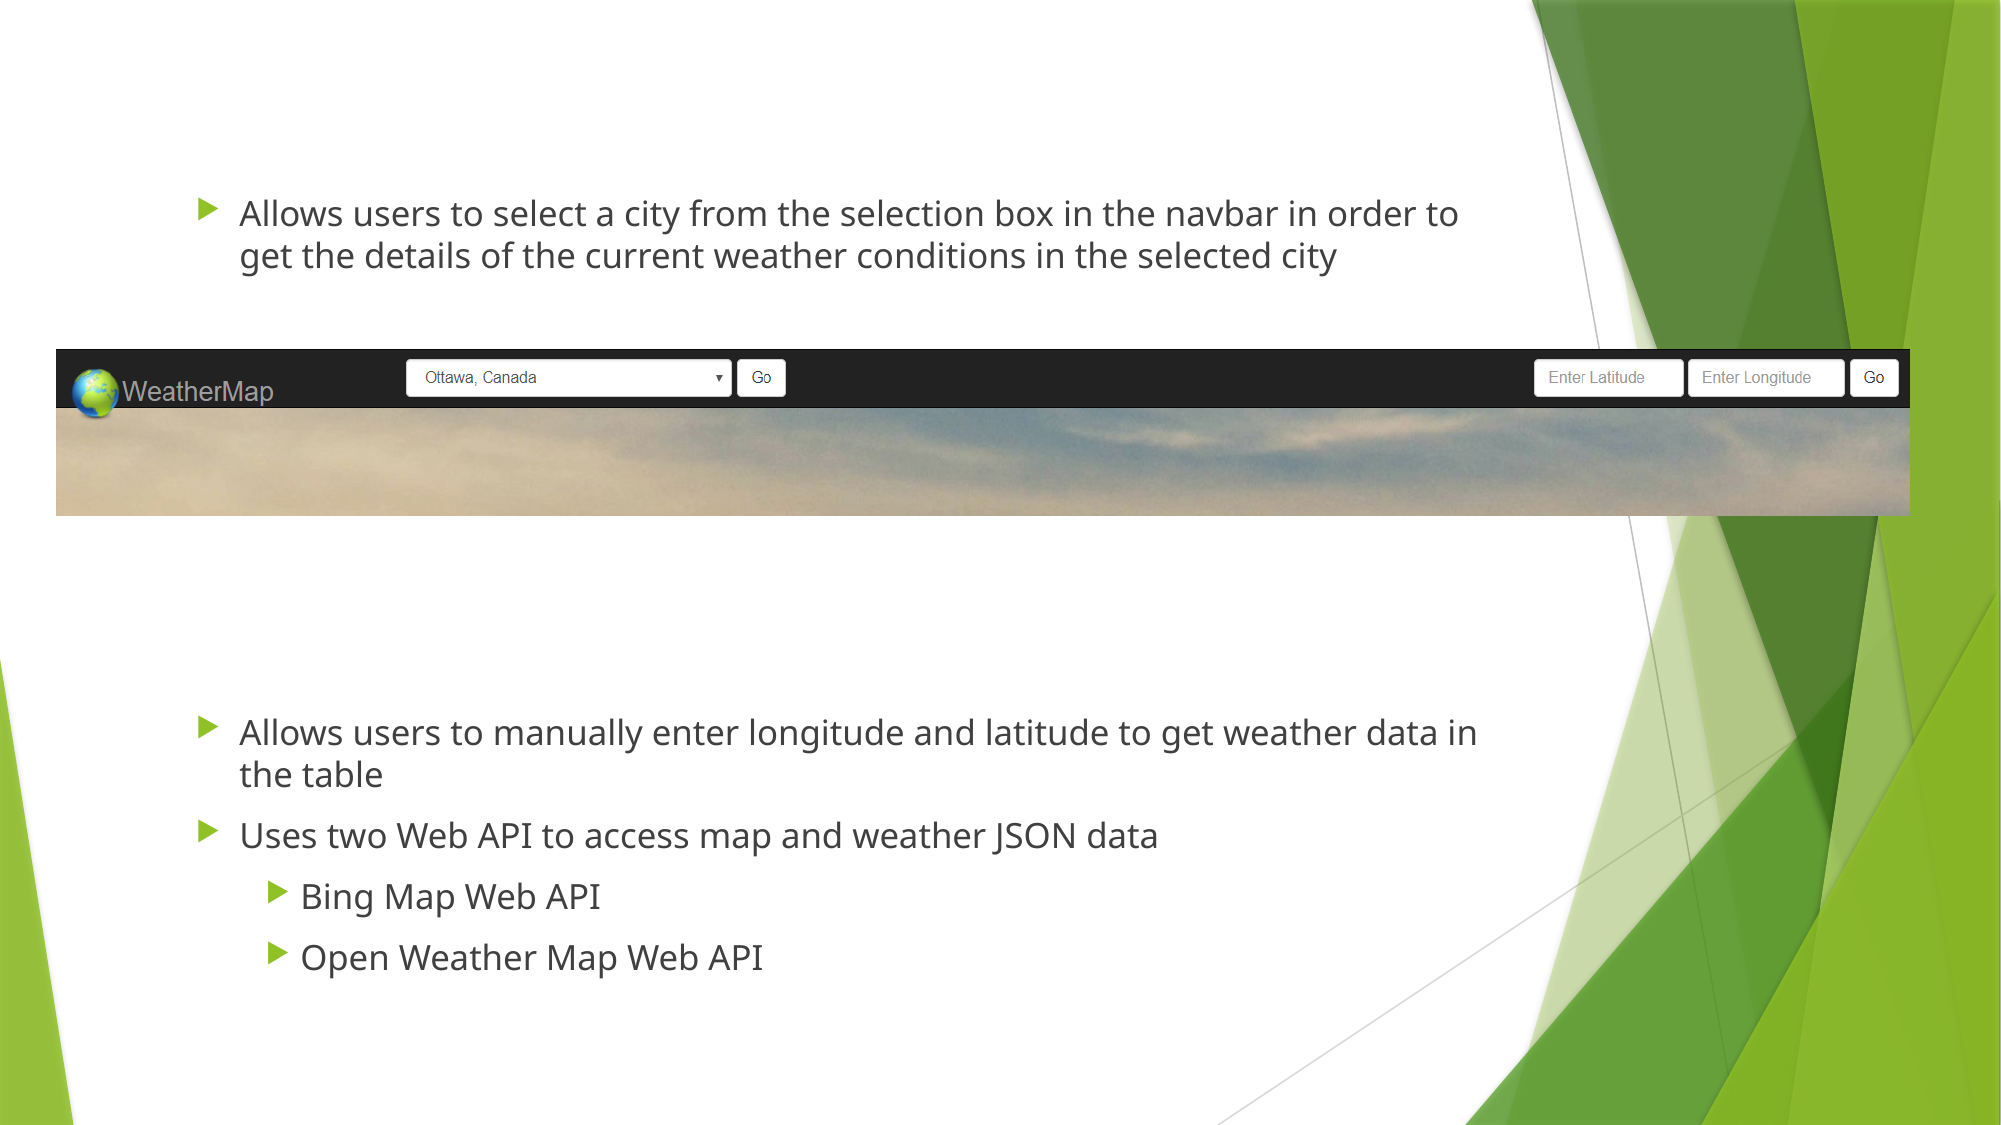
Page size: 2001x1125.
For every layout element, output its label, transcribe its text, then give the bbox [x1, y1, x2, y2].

list Allows users to select a city from the selection box in the navbar in order to get the details of the current weather conditions in the selected city Allows users to manually enter longitude and latitude to get weather data in the table Uses two Web API to access map and weather JSON data Bing Map Web API Open Weather Map Web API [111, 184, 1522, 349]
list Allows users to select a city from the selection box in the navbar in order to get the details of the current weather conditions in the selected city Allows users to manually enter longitude and latitude to get weather data in the table Uses two Web API to access map and weather JSON data Bing Map Web API Open Weather Map Web API [111, 528, 1522, 991]
picture [55, 349, 1910, 517]
